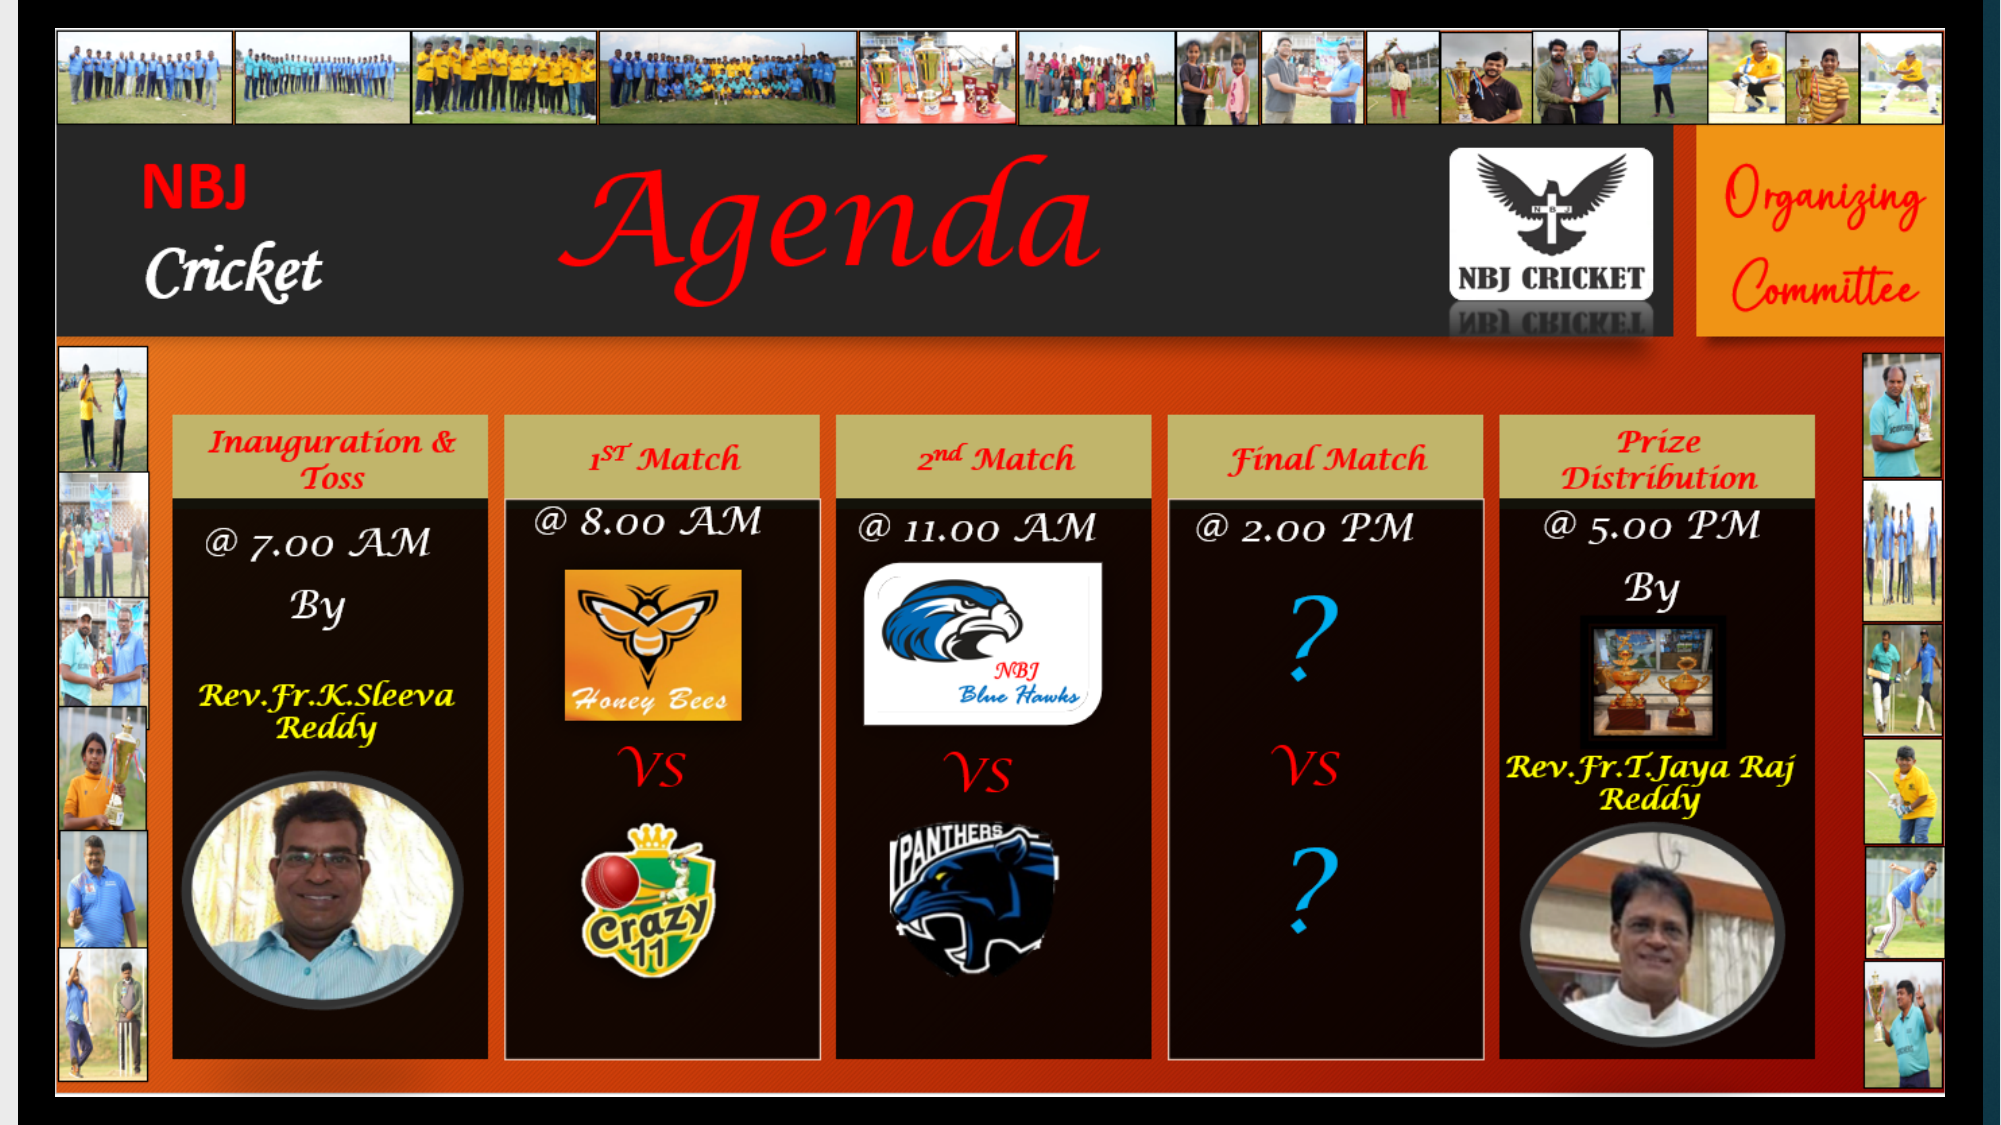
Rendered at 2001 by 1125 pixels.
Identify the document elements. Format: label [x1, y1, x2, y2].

picture [54, 28, 1946, 1097]
